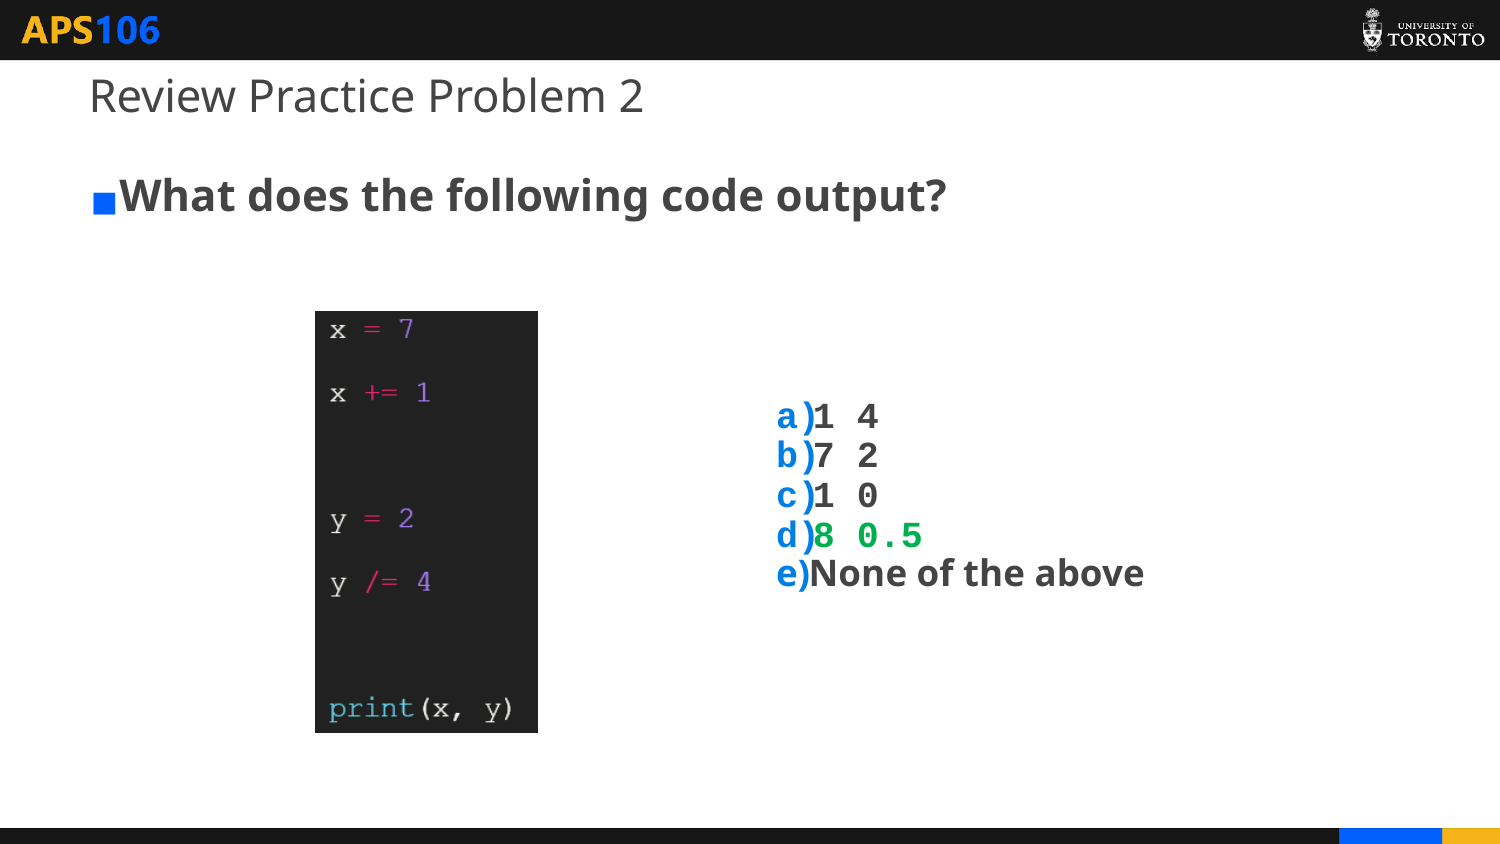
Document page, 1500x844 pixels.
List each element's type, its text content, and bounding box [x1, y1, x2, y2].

list What does the following code output? [77, 168, 1048, 615]
title Review Practice Problem 2 [77, 67, 1048, 128]
picture [0, 0, 1500, 844]
text_box 1 4 7 2 1 0 8 0.5 None of the above [750, 385, 1243, 608]
